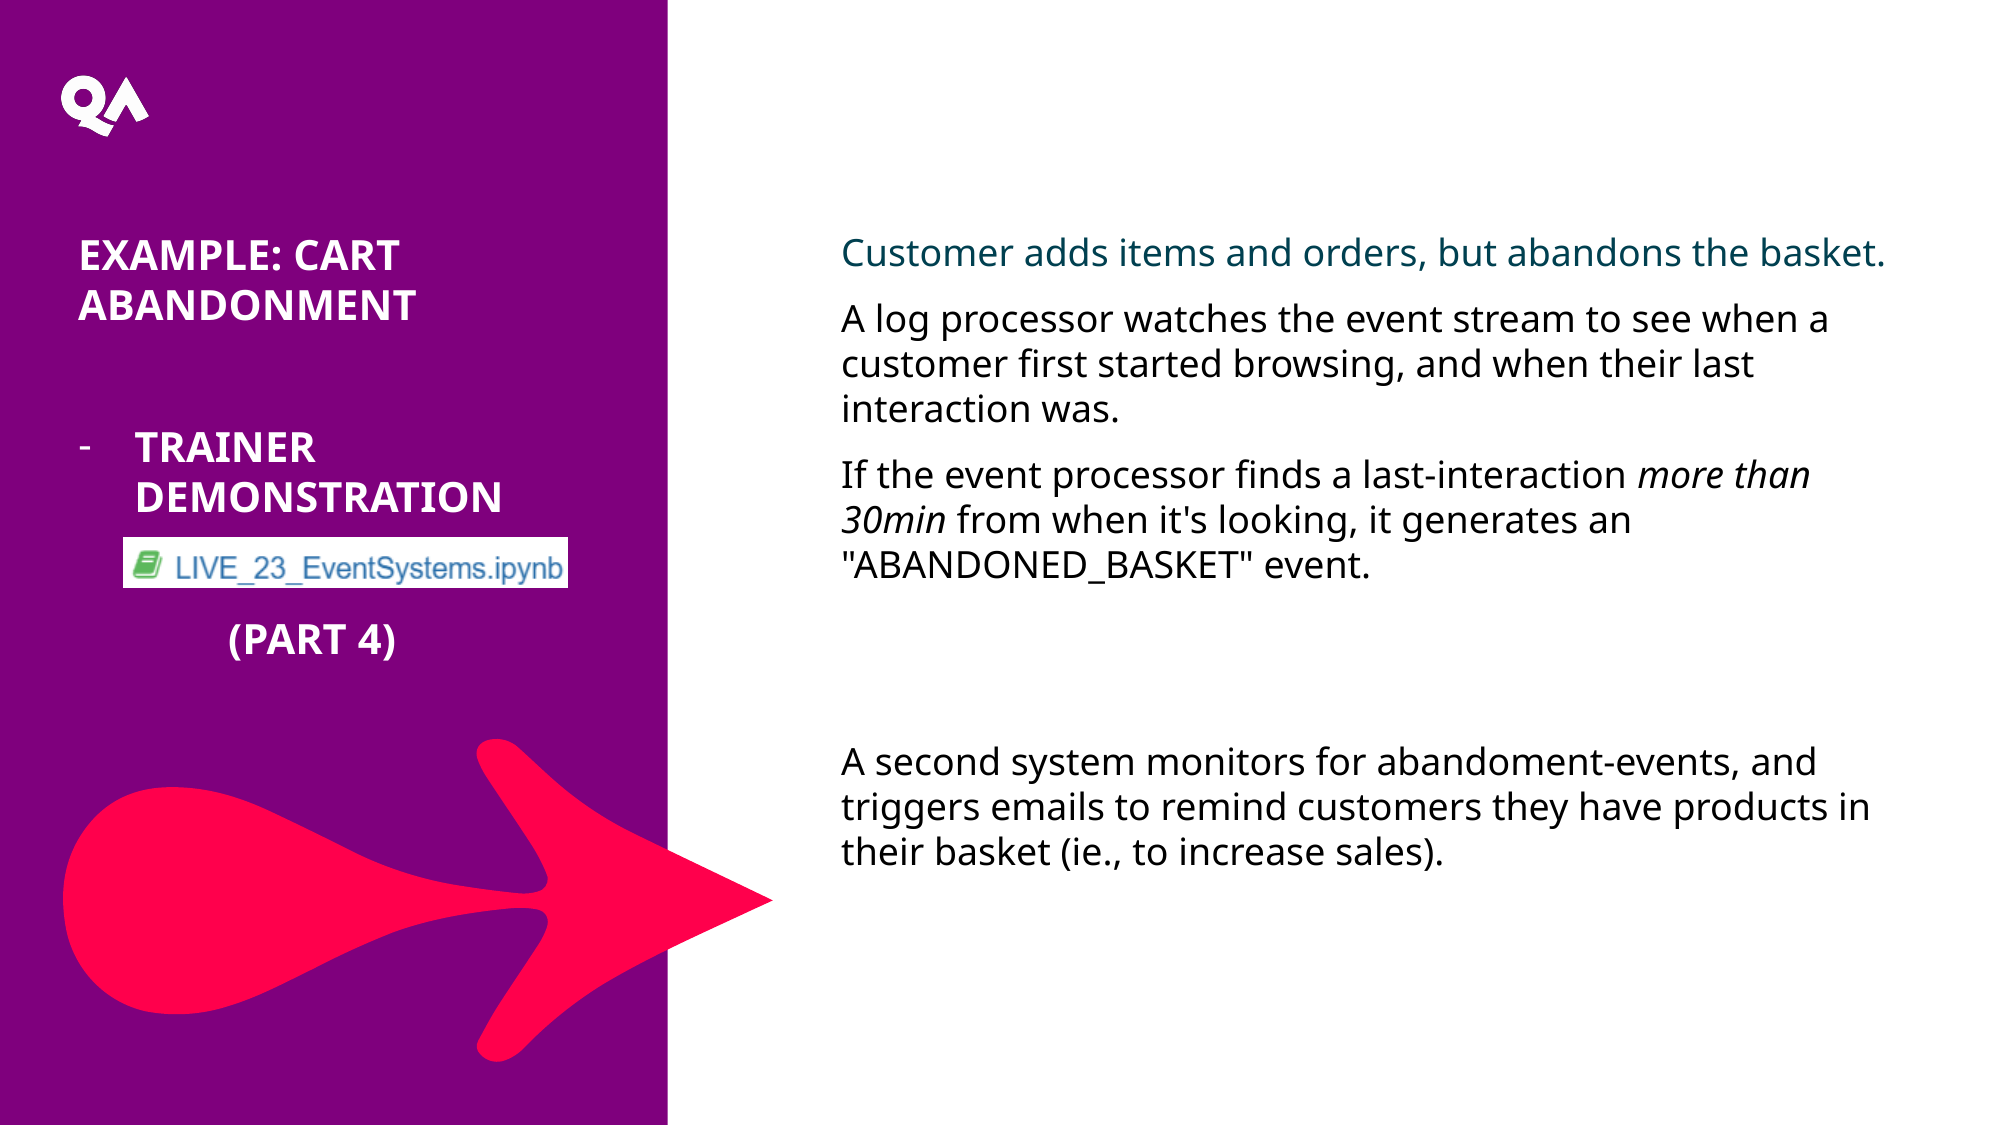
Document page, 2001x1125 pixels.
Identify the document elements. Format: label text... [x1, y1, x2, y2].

picture [44, 61, 166, 148]
picture [123, 537, 568, 588]
list Customer adds items and orders, but abandons the basket. A log processor watches the event stream to see when a customer first started browsing, and when their last interaction was. If the event processor finds a last-interaction more than 30min from when it's looking, it generates an "ABANDONED_BASKET" event. A second system monitors for abandoment-events, and triggers emails to remind customers they have products in their basket (ie., to increase sales). [826, 221, 1937, 1062]
list Example: Cart abandonment Trainer demonstration (Part 4) [63, 221, 628, 673]
